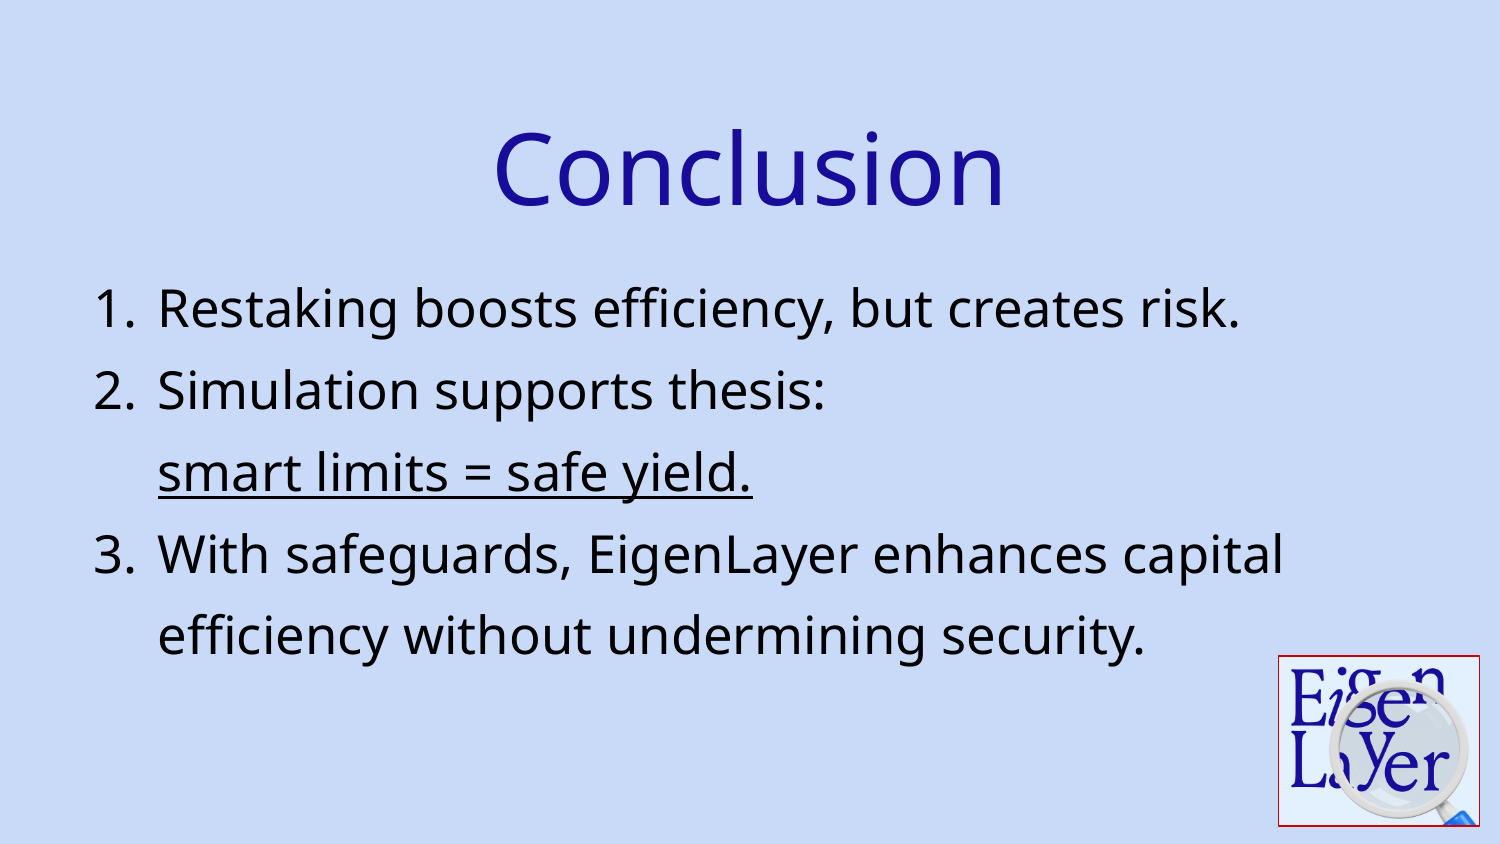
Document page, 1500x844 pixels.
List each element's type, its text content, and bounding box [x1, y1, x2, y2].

list Restaking boosts efficiency, but creates risk. Simulation supports thesis: smart limits = safe yield. With safeguards, EigenLayer enhances capital efficiency without undermining security. [67, 241, 1433, 802]
picture [1279, 656, 1479, 826]
title Conclusion [51, 72, 1449, 207]
